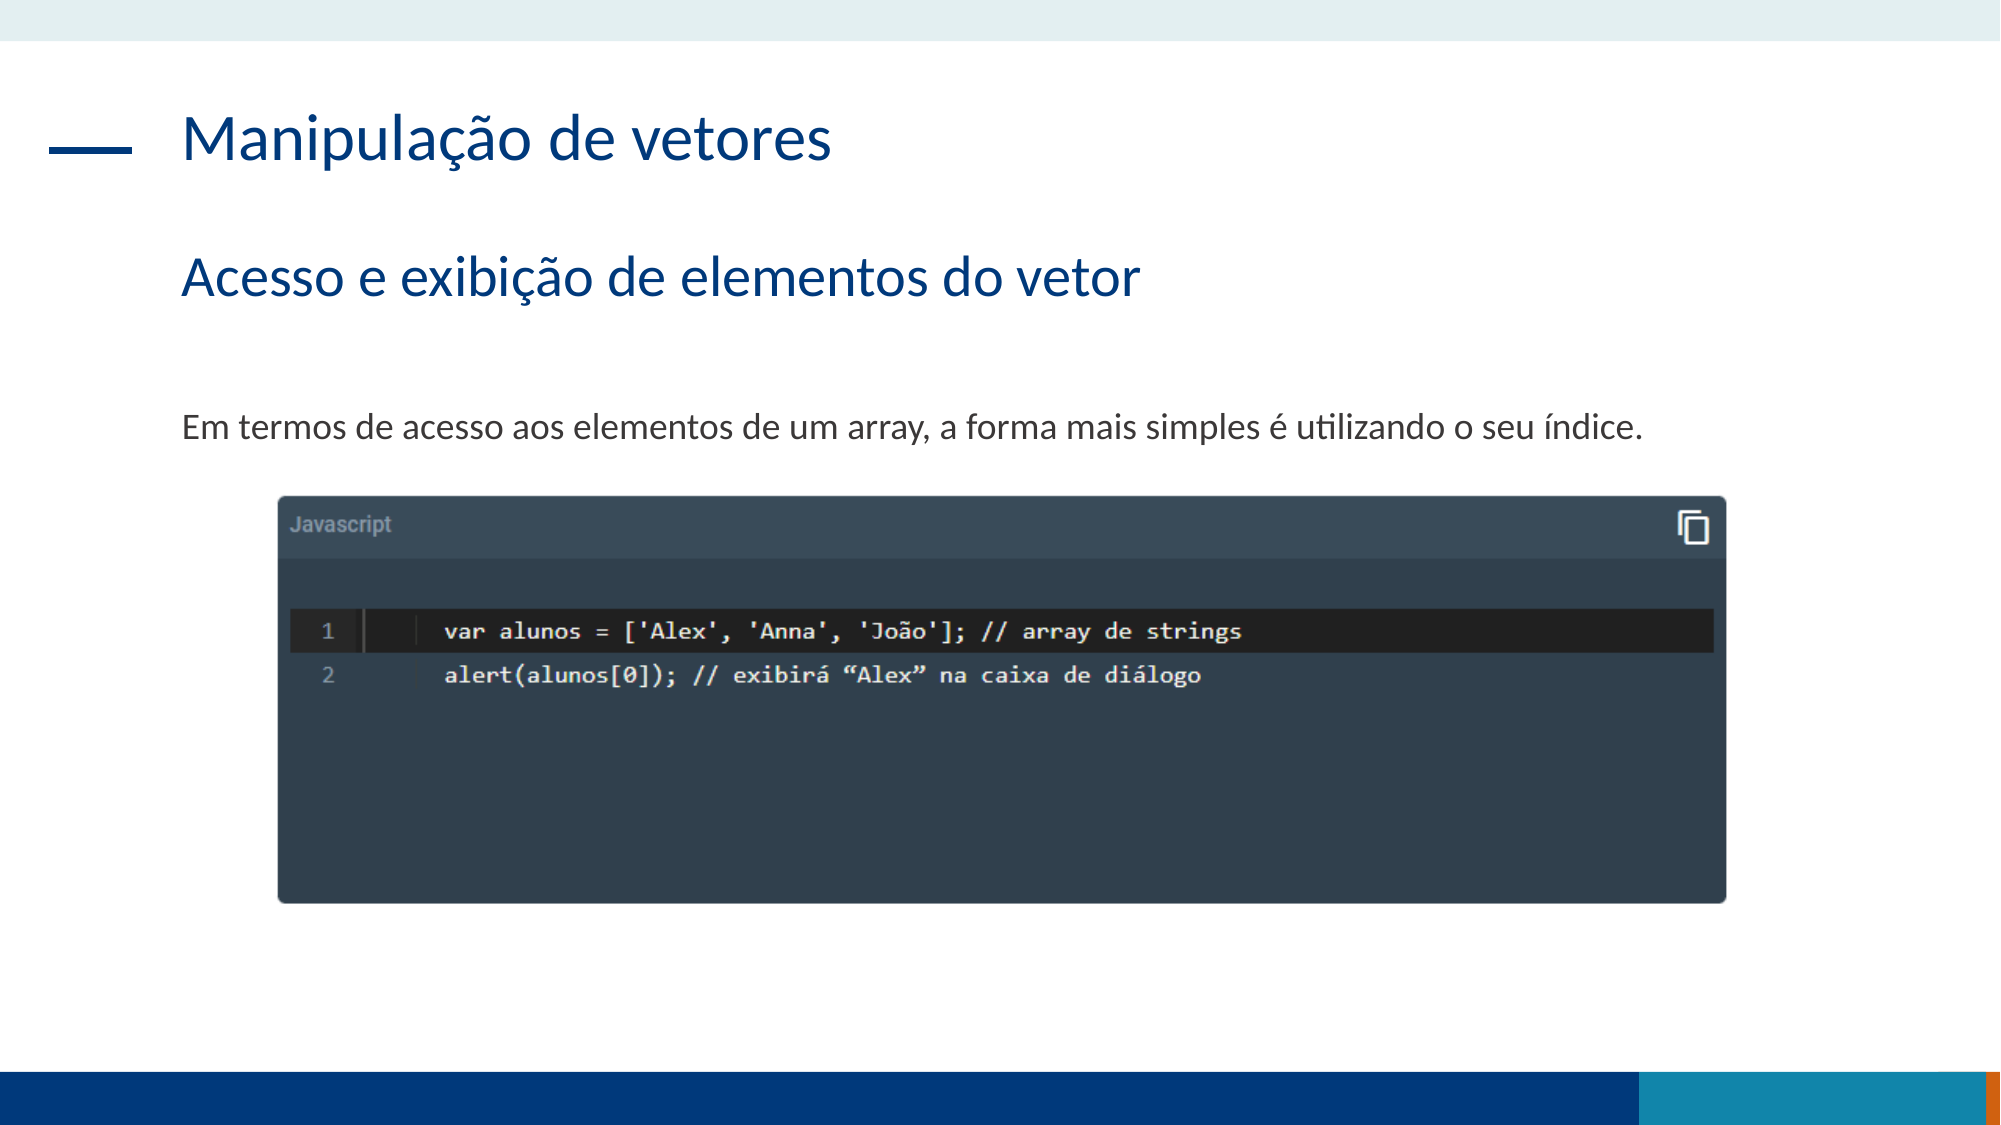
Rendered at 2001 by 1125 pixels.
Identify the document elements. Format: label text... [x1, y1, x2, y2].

list Acesso e exibição de elementos do vetor [167, 238, 1833, 380]
list Manipulação de vetores [167, 95, 1833, 237]
picture [264, 490, 1736, 907]
text_box Em termos de acesso aos elementos de um array, a forma mais simples é utilizando o seu índice. [167, 394, 1782, 455]
